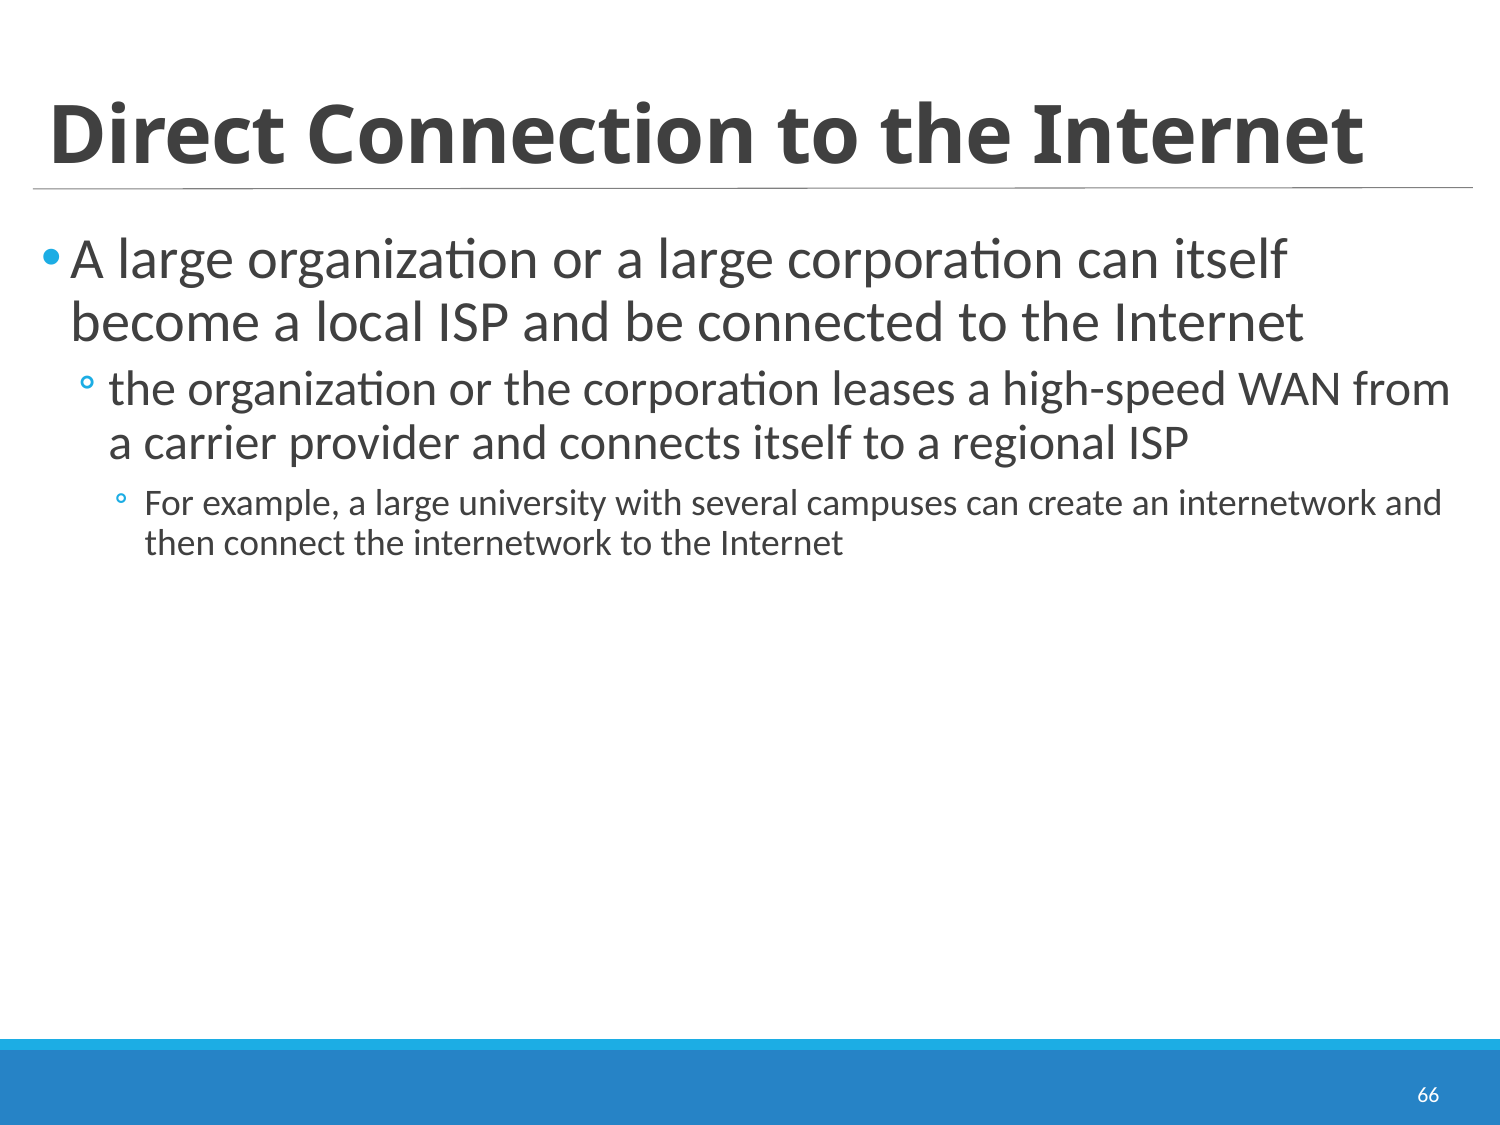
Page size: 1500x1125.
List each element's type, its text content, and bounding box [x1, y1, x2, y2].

list A large organization or a large corporation can itself become a local ISP and be connected to the Internet the organization or the corporation leases a high-speed WAN from a carrier provider and connects itself to a regional ISP For example, a large university with several campuses can create an internetwork and then connect the internetwork to the Internet [32, 220, 1473, 963]
title Direct Connection to the Internet [32, 37, 1473, 188]
